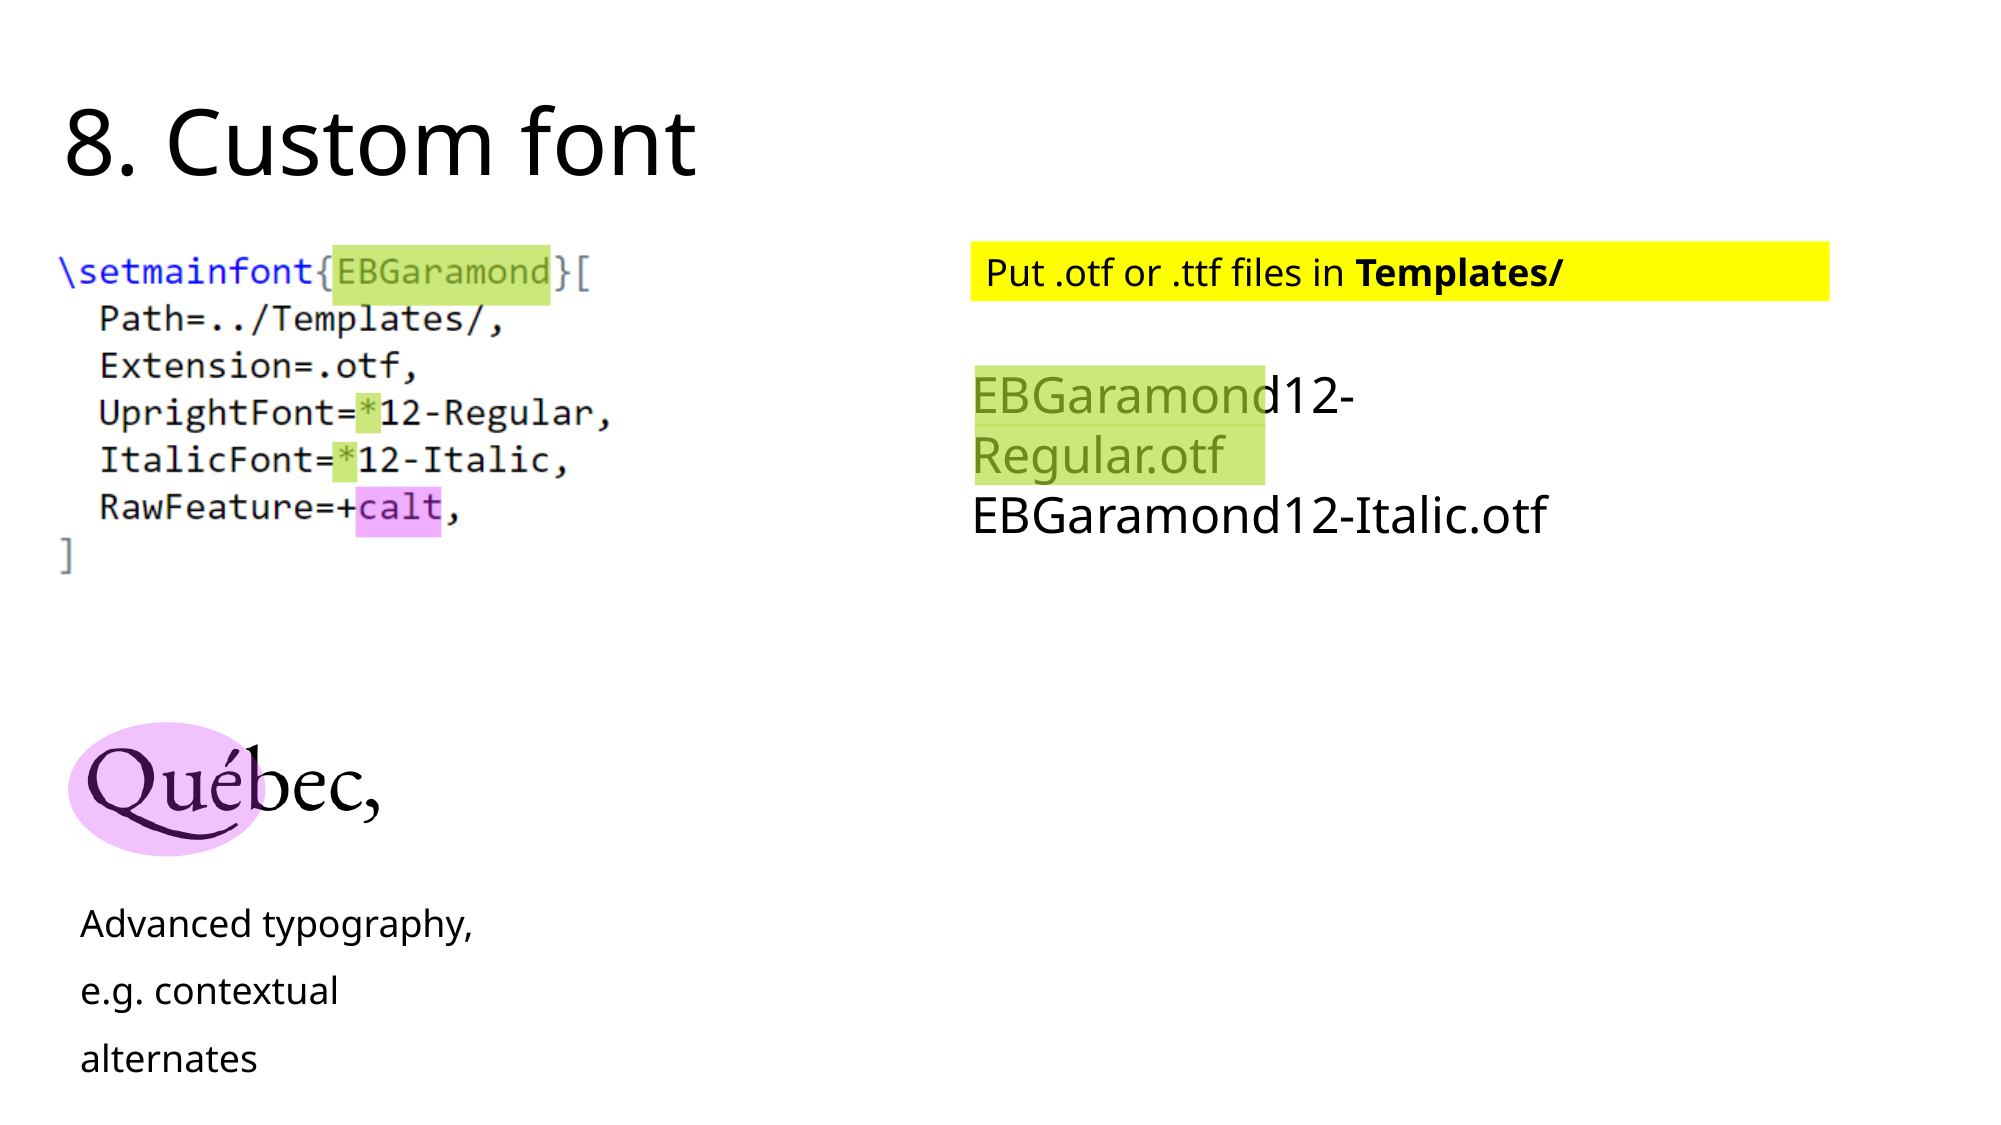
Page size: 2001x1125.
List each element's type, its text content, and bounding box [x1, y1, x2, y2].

text_box 8. Custom font [48, 76, 1975, 202]
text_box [955, 355, 1610, 494]
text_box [64, 486, 514, 1014]
picture [48, 240, 645, 579]
text_box Put .otf or .ttf files in Templates/ [970, 241, 1830, 302]
